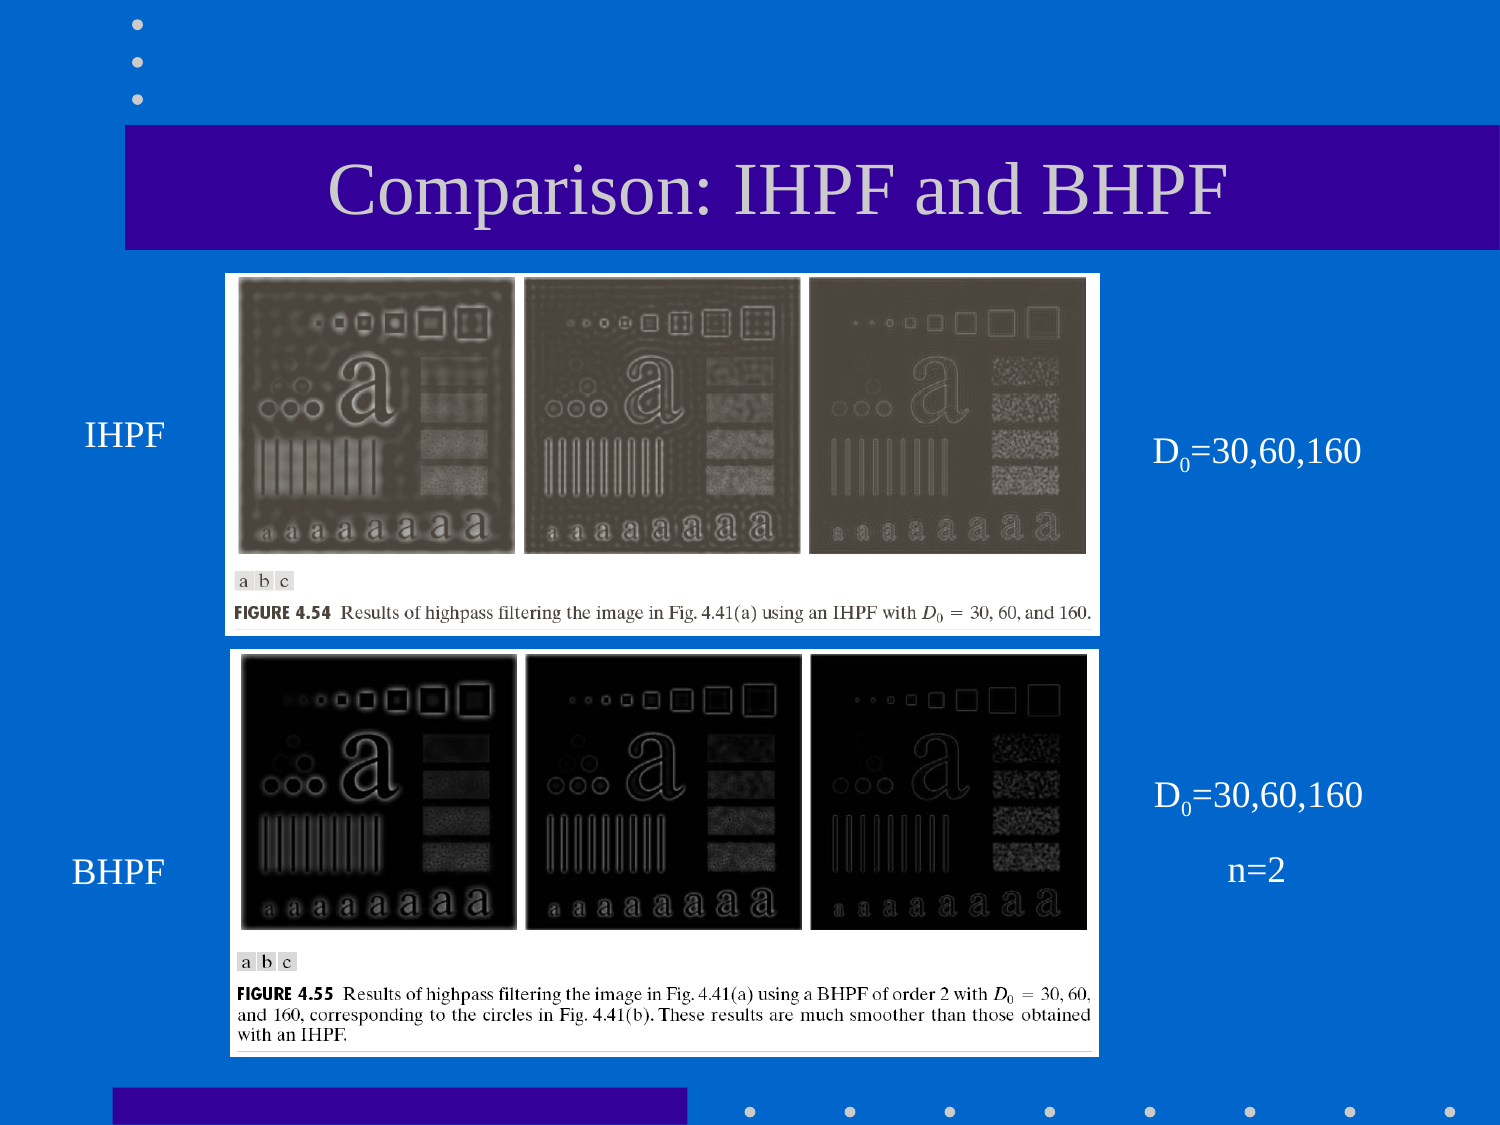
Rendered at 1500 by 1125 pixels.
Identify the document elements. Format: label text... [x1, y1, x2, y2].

text_box D0=30,60,160 [1137, 418, 1399, 485]
text_box IHPF [69, 402, 182, 463]
text_box [108, 294, 219, 487]
text_box [1104, 294, 1399, 487]
text_box n=2 [1212, 837, 1303, 898]
title Comparison: IHPF and BHPF [87, 75, 1470, 294]
text_box BHPF [56, 839, 182, 900]
picture [224, 273, 1101, 636]
text_box D0=30,60,160 [1138, 762, 1427, 829]
picture [230, 648, 1099, 1057]
